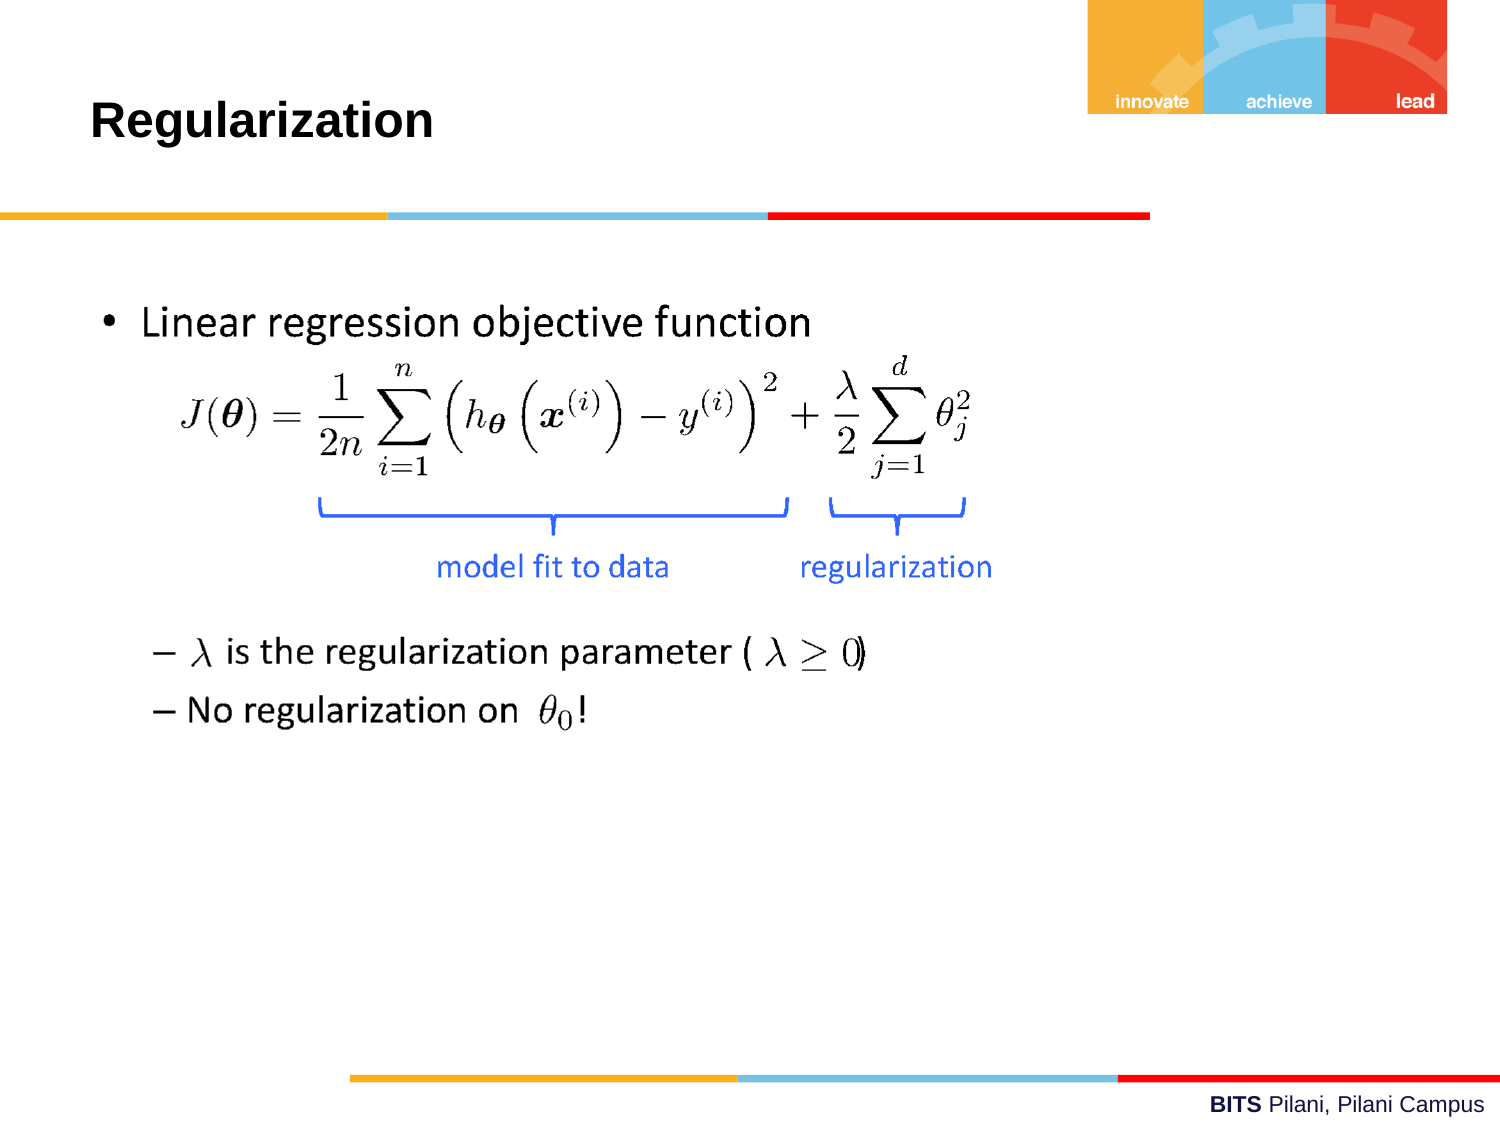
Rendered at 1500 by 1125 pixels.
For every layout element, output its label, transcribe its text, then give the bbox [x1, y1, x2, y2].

picture [99, 293, 994, 737]
text_box Regularization [74, 50, 1079, 190]
picture [1087, 0, 1448, 114]
